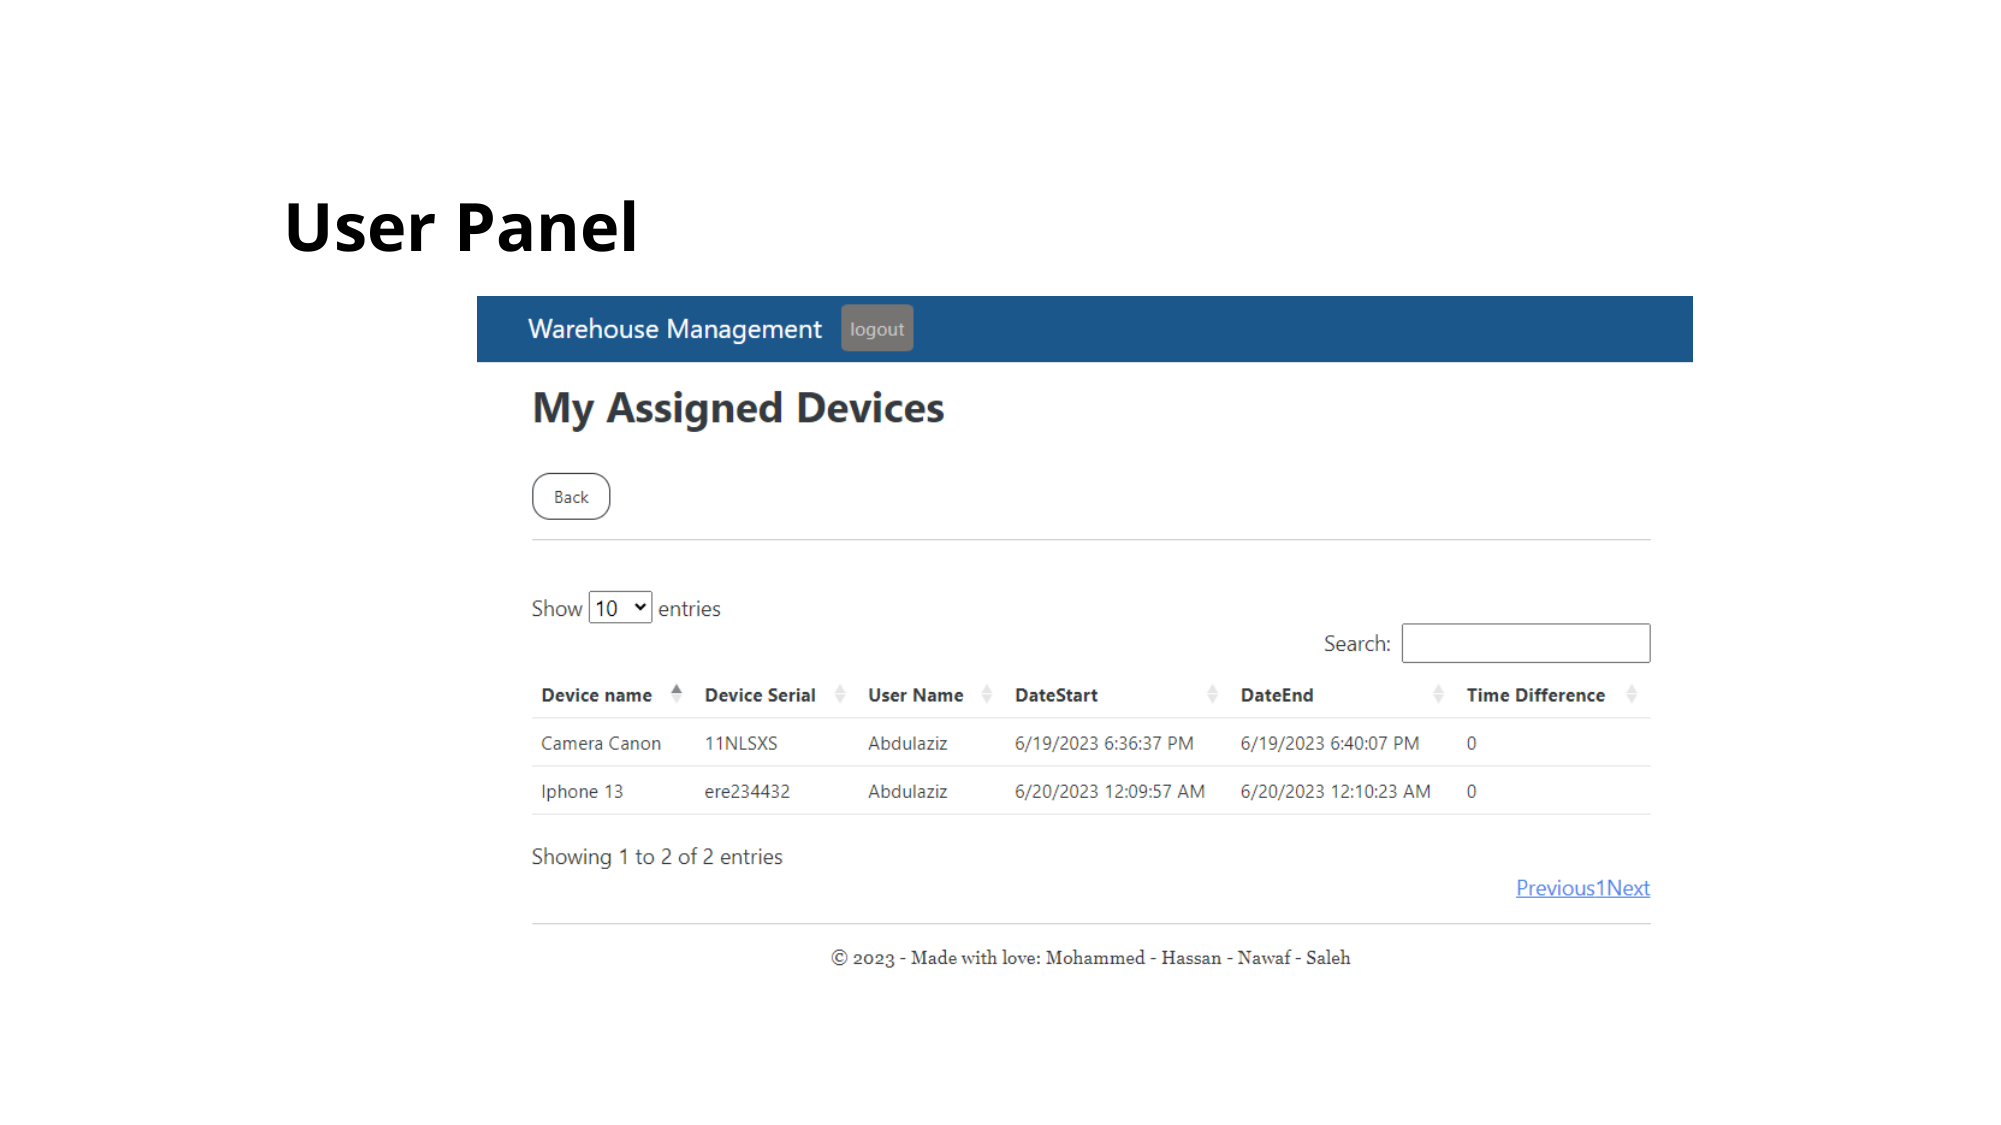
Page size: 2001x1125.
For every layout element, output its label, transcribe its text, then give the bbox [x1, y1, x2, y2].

picture [477, 296, 1693, 993]
title User Panel [268, 112, 1732, 338]
